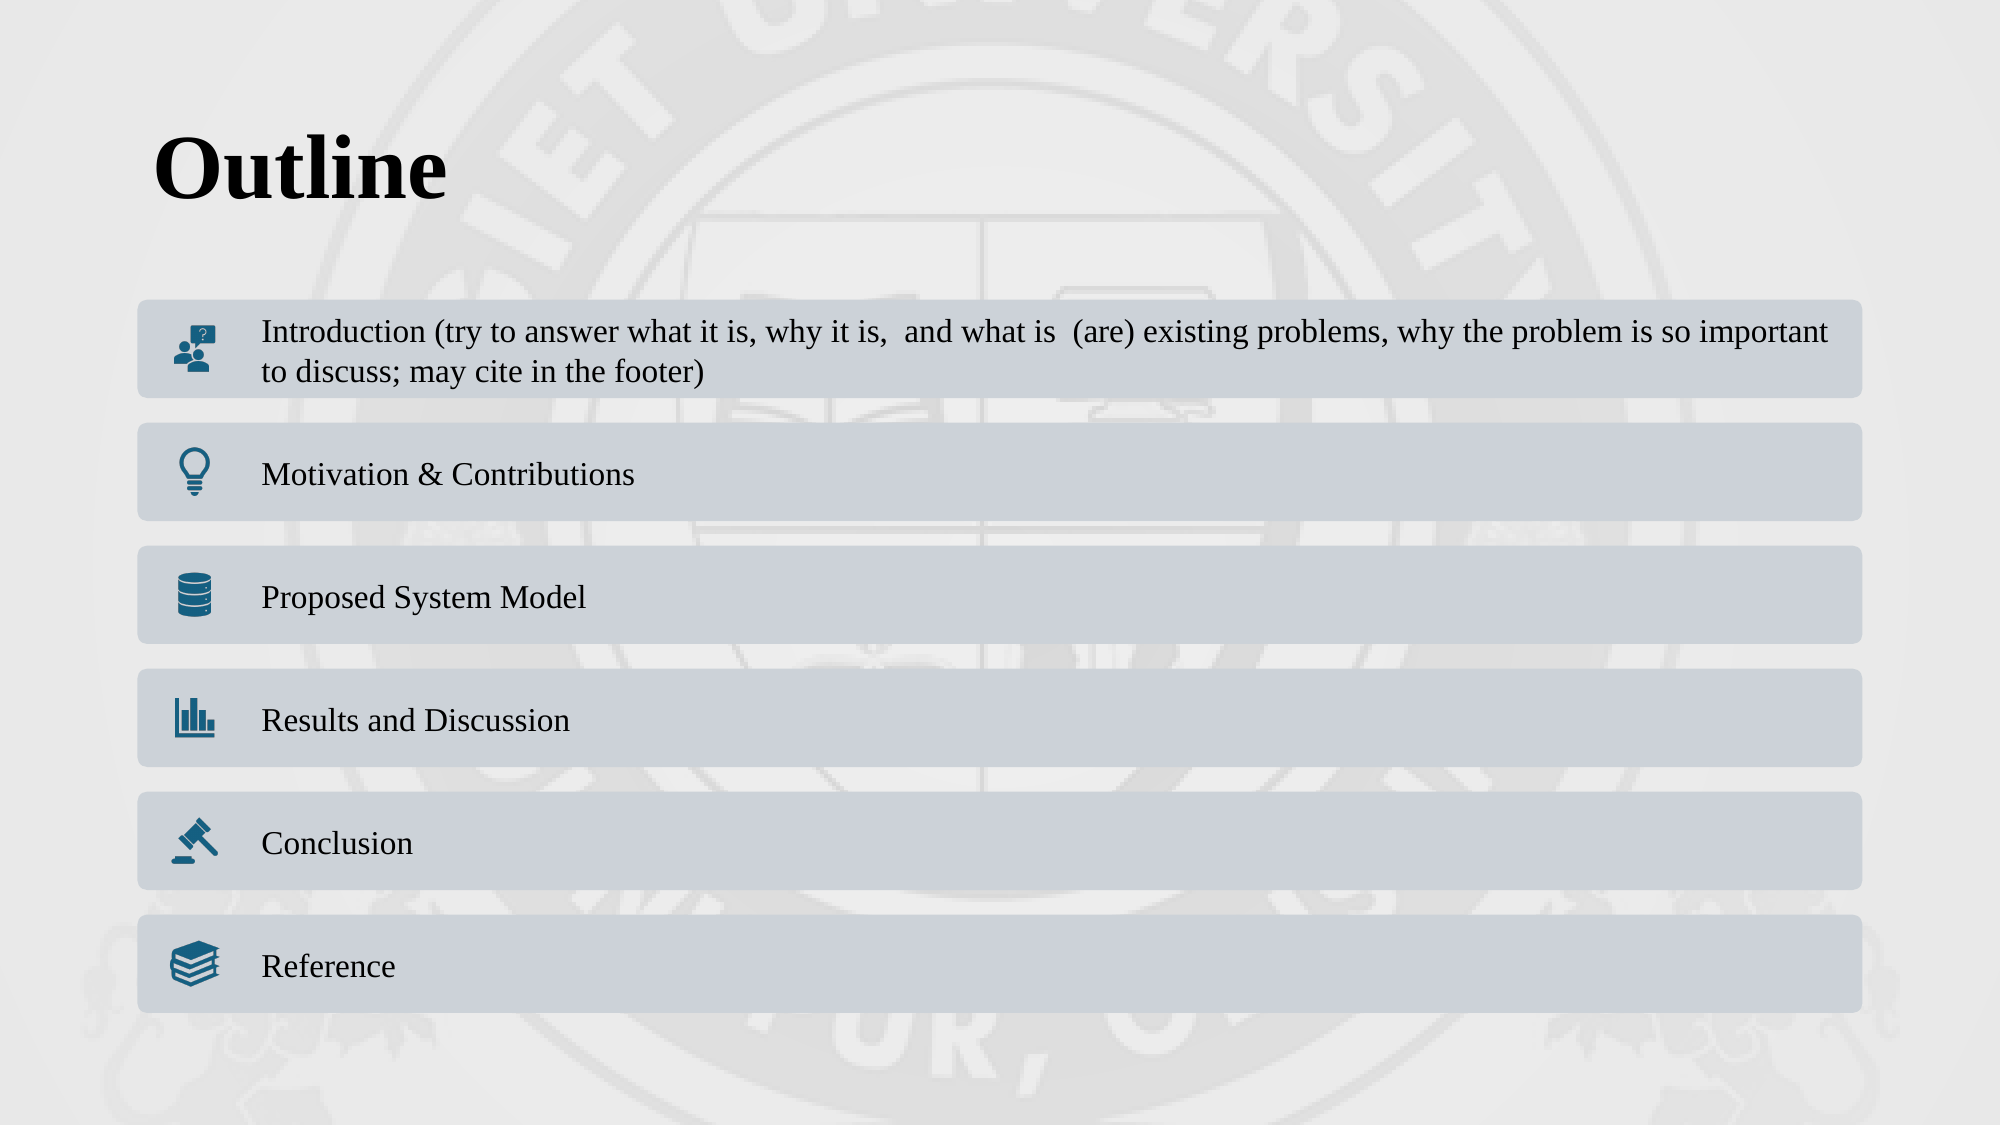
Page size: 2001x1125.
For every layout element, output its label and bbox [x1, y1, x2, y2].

picture [0, 0, 2000, 1125]
list [136, 298, 1863, 1014]
